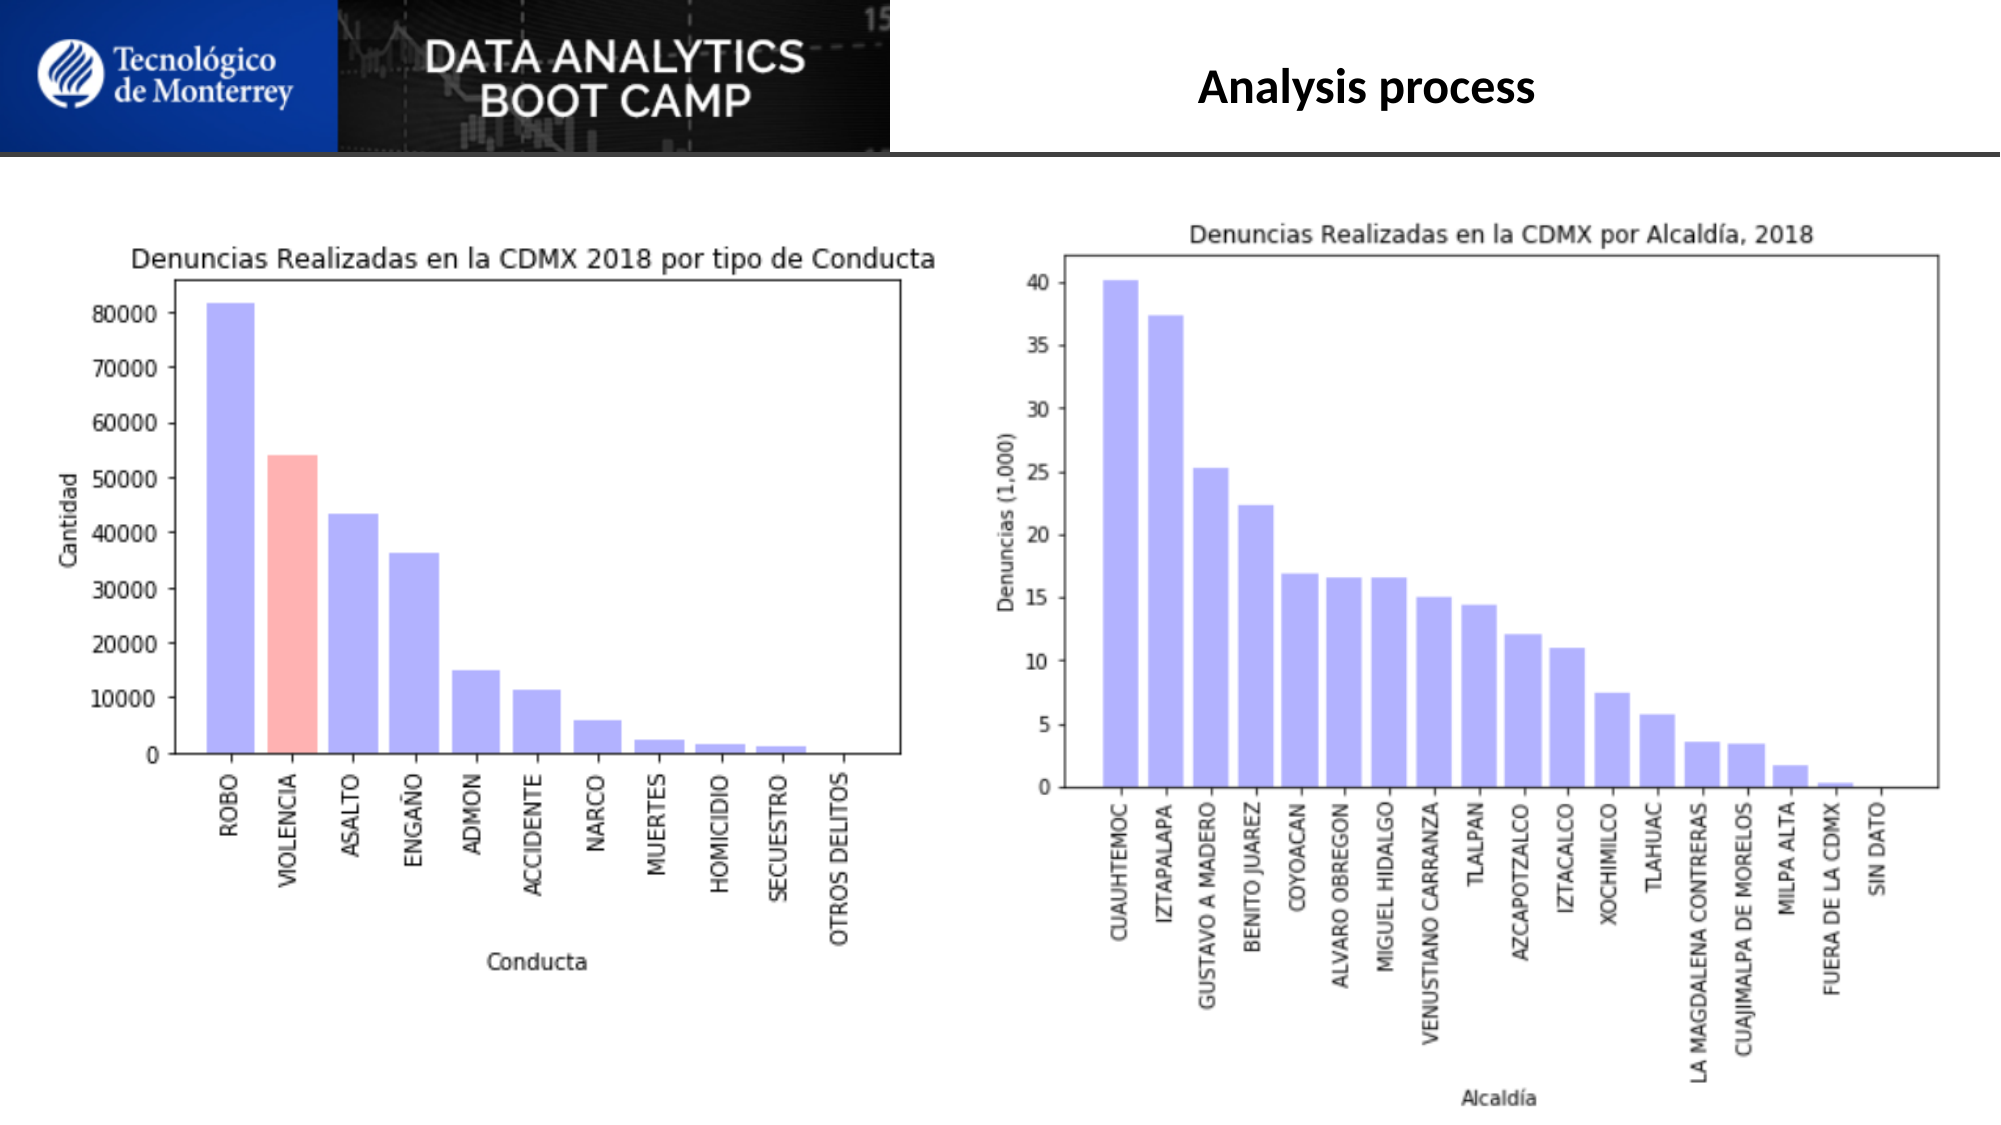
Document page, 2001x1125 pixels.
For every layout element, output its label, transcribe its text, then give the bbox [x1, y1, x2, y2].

text_box Analysis process [1183, 46, 1551, 122]
picture [0, 0, 890, 154]
picture [0, 210, 1956, 1125]
